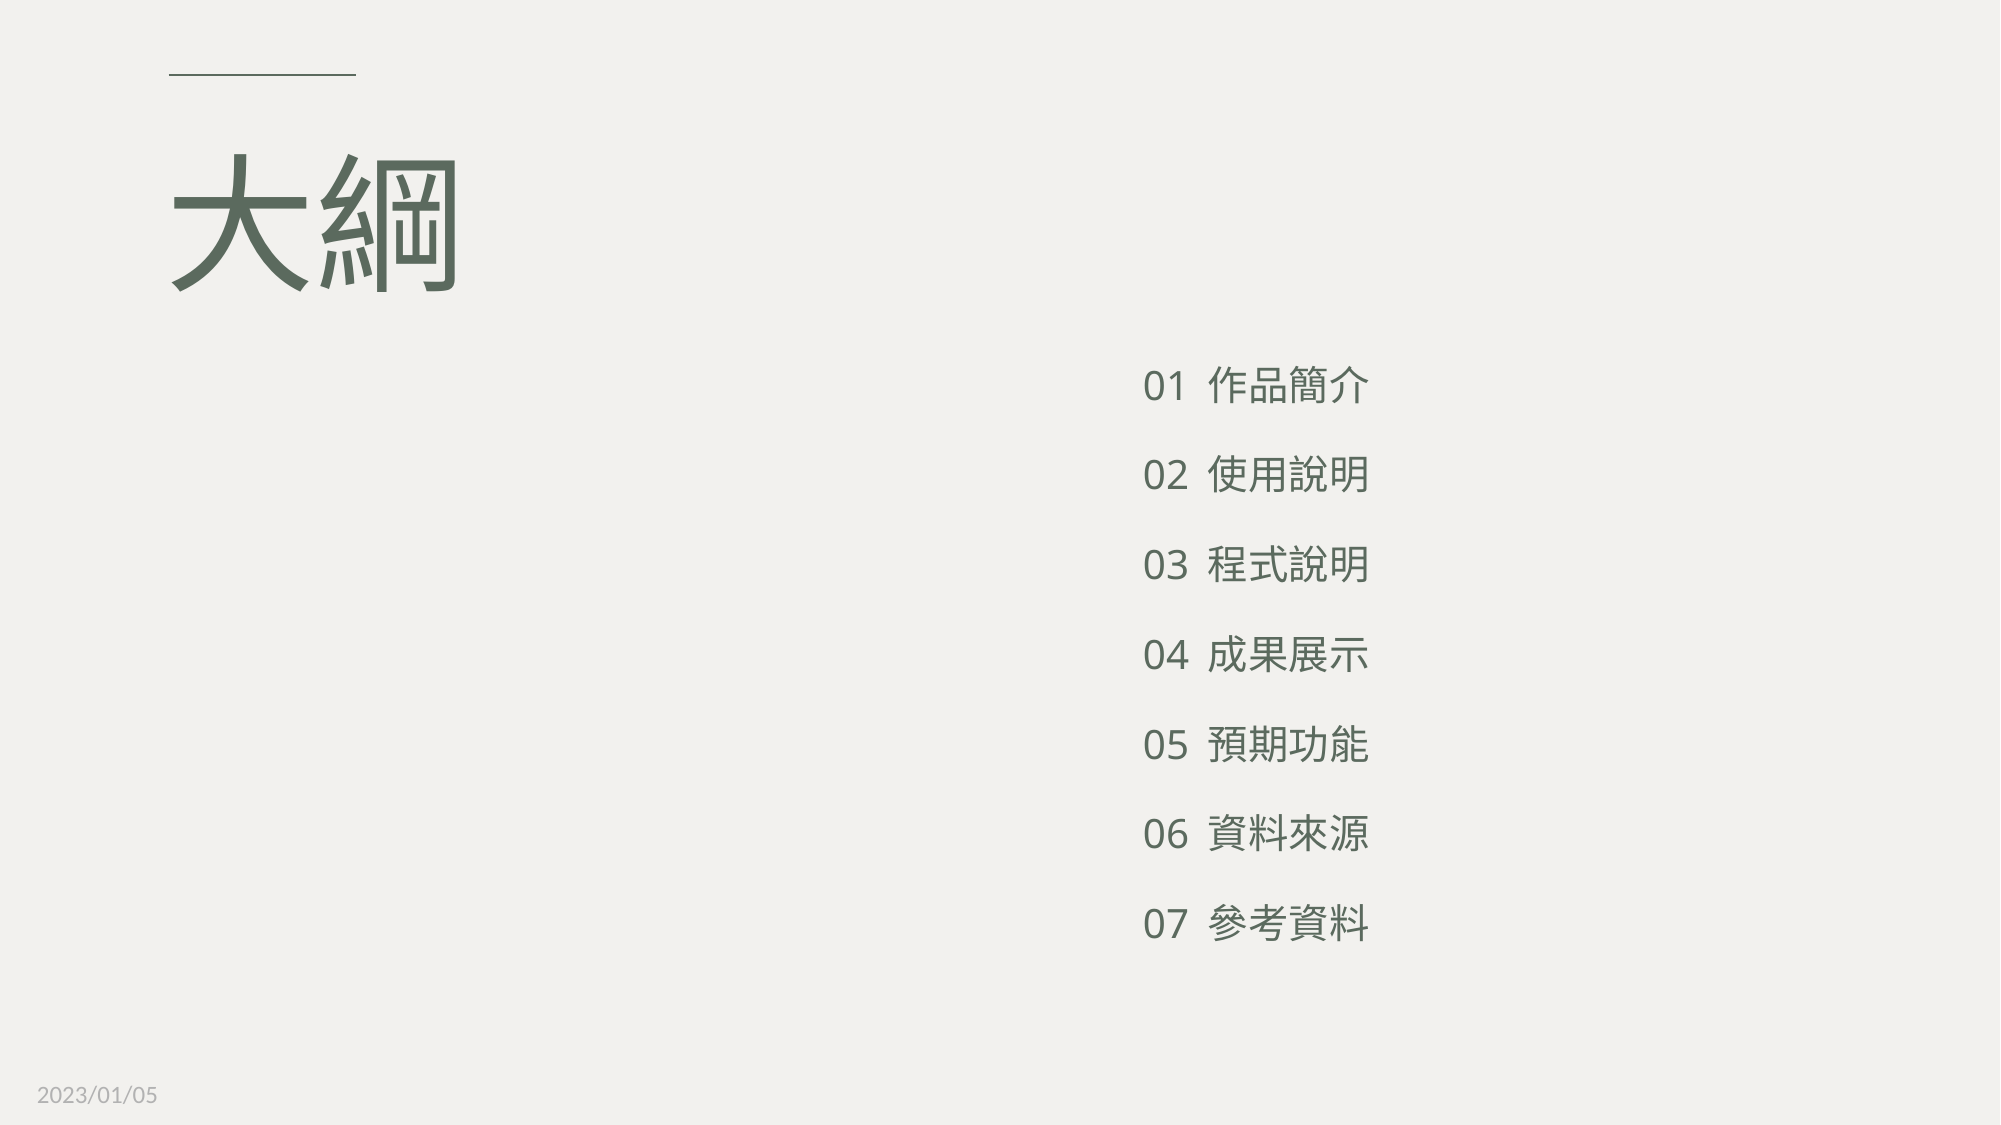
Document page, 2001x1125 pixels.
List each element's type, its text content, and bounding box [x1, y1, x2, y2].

list 01 作品簡介 02 使用說明 03 程式說明 04 成果展示 05 預期功能 06 資料來源 07 參考資料 [1127, 328, 1957, 959]
title 大綱 [150, 143, 1000, 512]
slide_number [21, 1064, 472, 1124]
